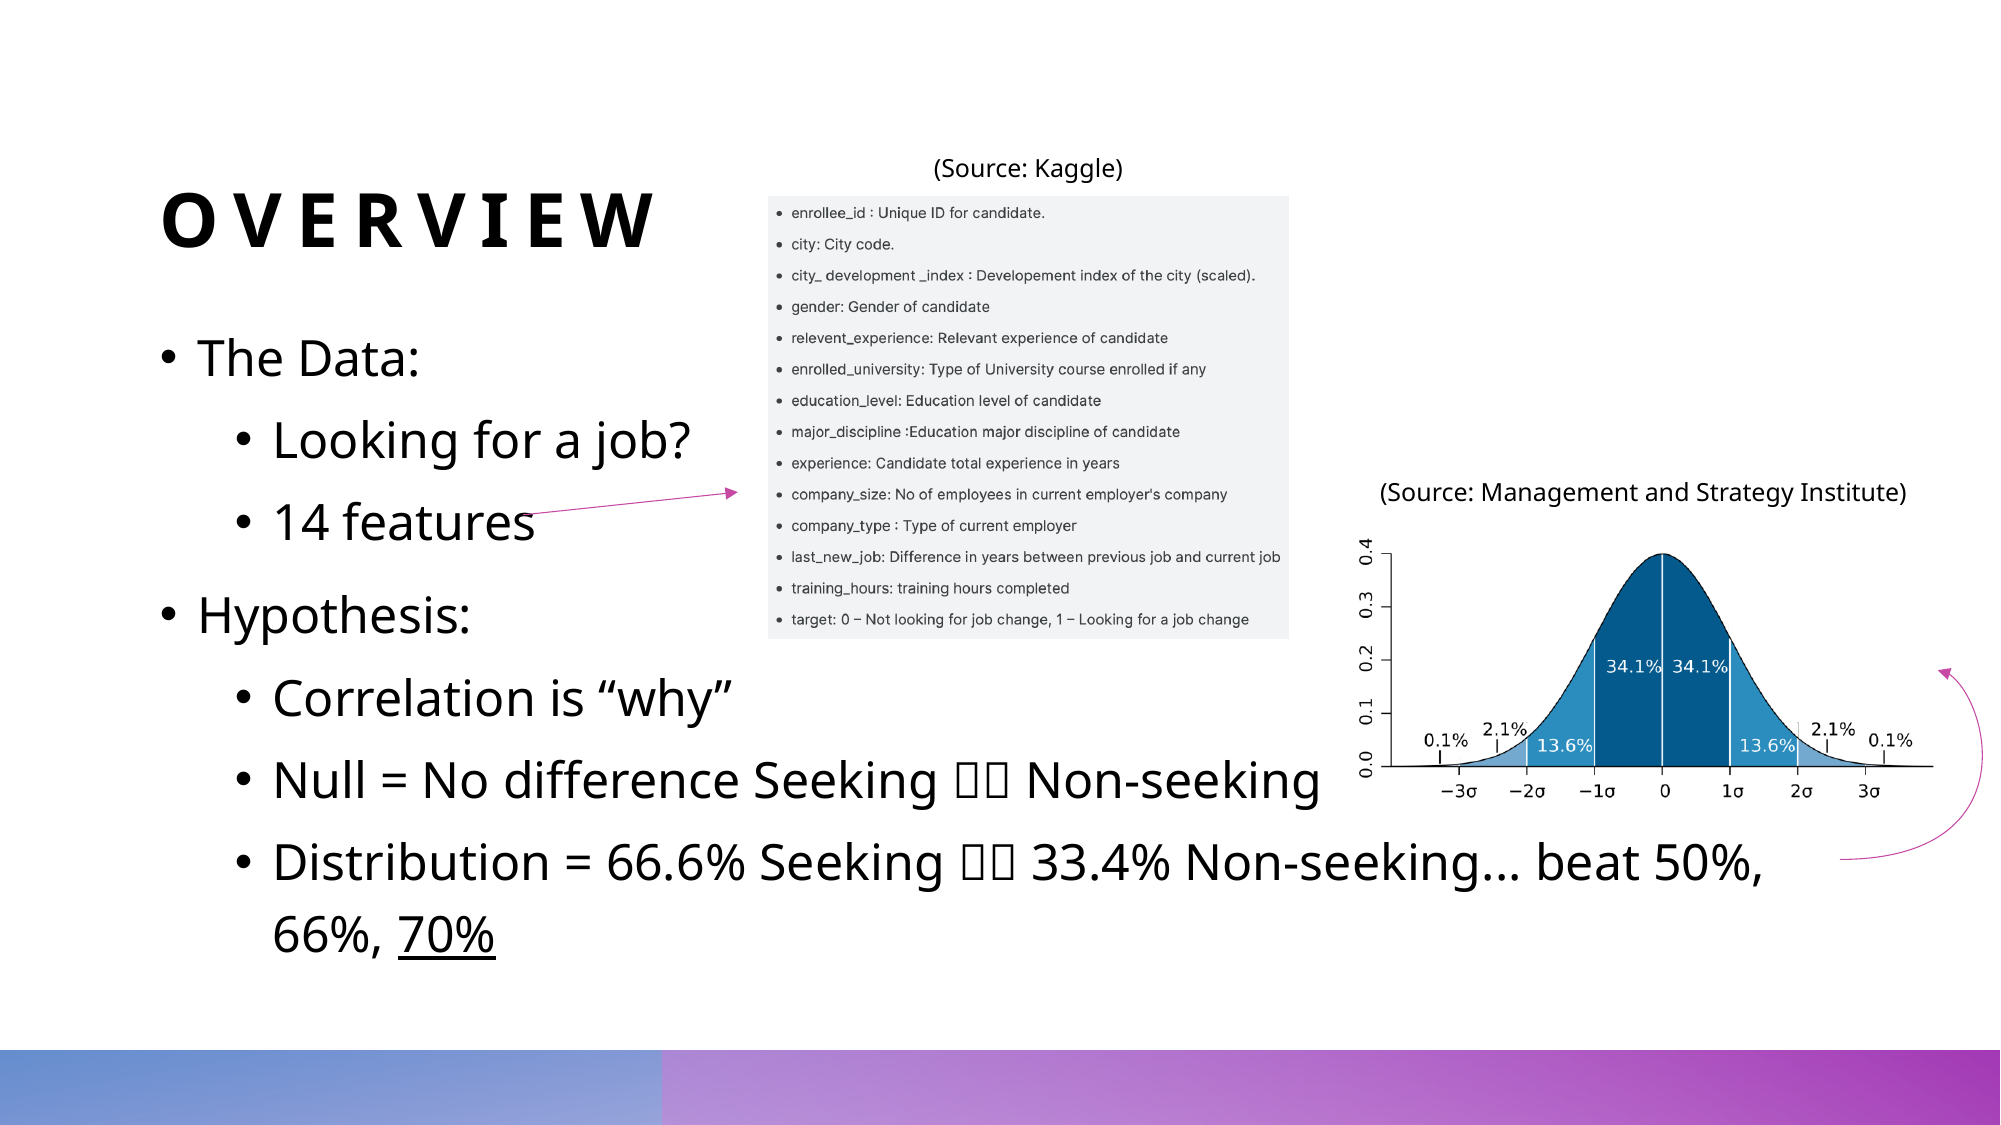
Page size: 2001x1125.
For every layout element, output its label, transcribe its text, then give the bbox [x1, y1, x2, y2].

text_box (Source: Management and Strategy Institute) [1365, 469, 1923, 515]
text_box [1794, 715, 1984, 814]
list The Data: Looking for a job? 14 features Hypothesis: Correlation is “why” Null = No difference Seeking  Non-seeking Distribution = 66.6% Seeking  33.4% Non-seeking... beat 50%, 66%, 70% [159, 314, 1840, 964]
picture [1349, 523, 1938, 818]
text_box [522, 492, 738, 515]
title overview [159, 60, 1840, 263]
text_box (Source: Kaggle) [919, 144, 1139, 190]
picture [768, 196, 1289, 639]
